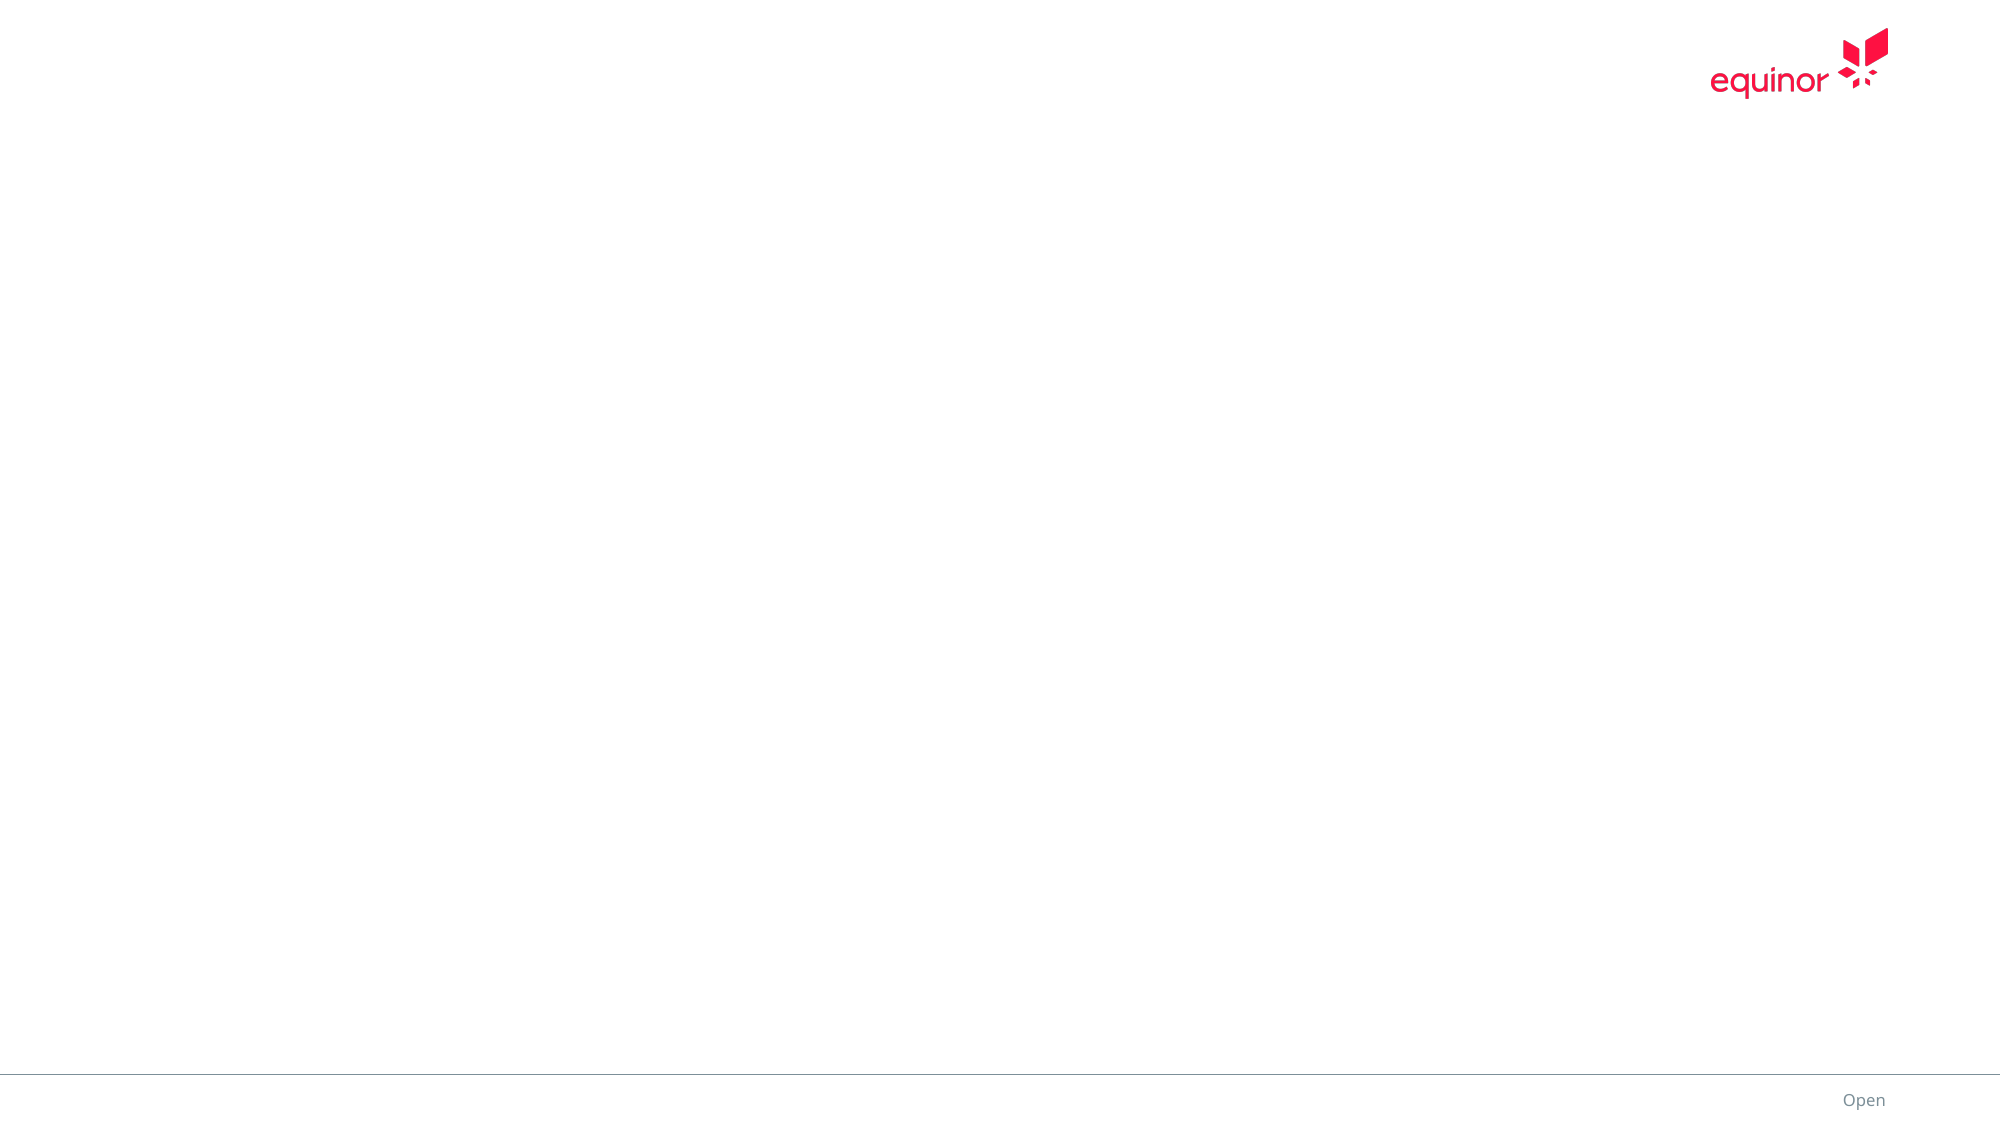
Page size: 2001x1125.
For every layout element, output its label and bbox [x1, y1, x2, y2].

picture [1711, 28, 1888, 99]
